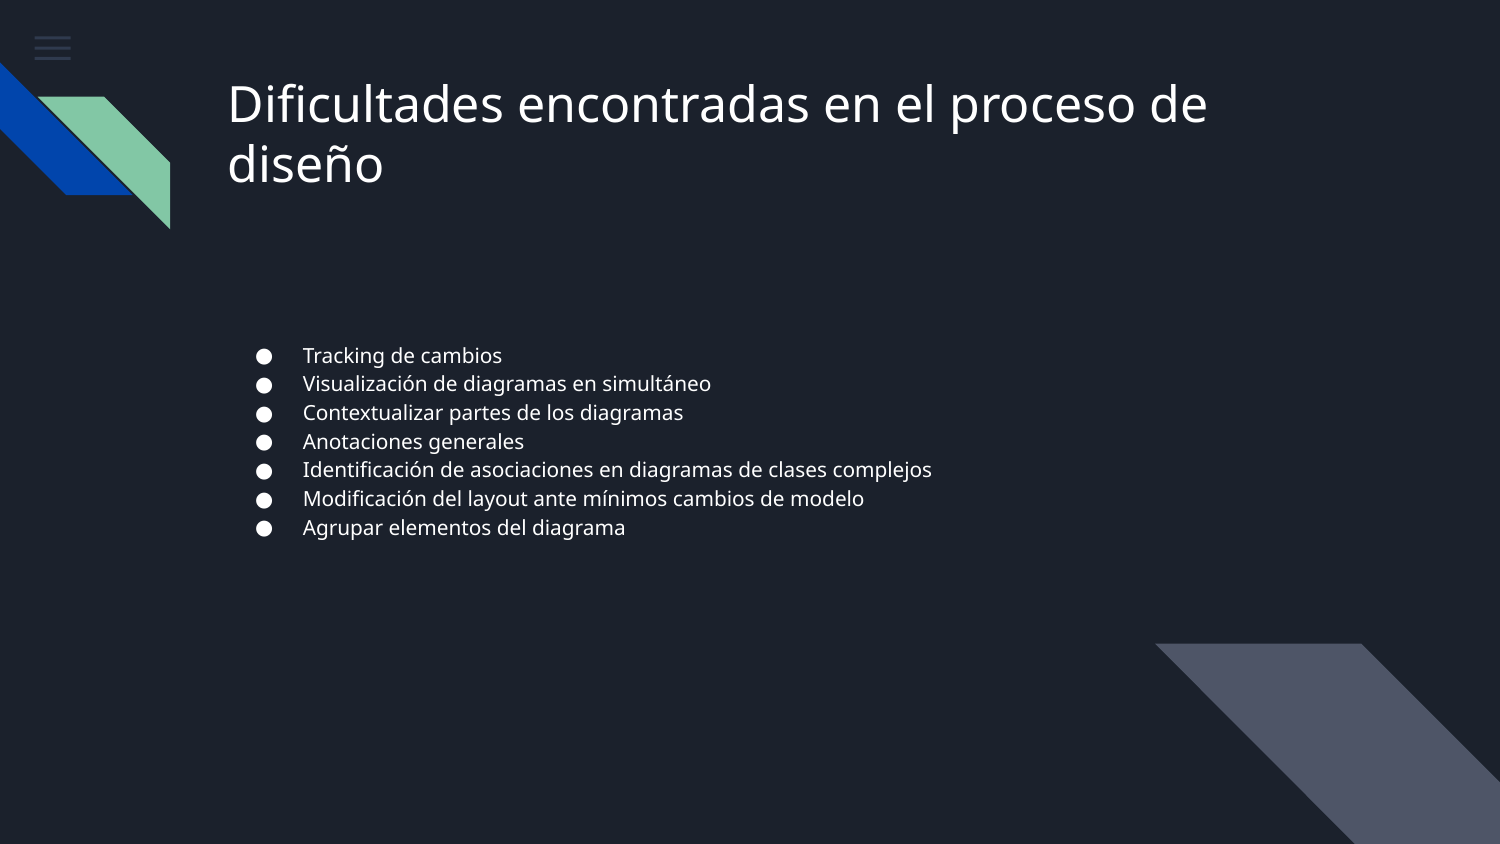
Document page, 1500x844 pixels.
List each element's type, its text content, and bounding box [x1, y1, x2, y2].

title Dificultades encontradas en el proceso de diseño [212, 57, 1249, 320]
text_box [1154, 643, 1500, 844]
list Tracking de cambios Visualización de diagramas en simultáneo Contextualizar partes de los diagramas Anotaciones generales Identificación de asociaciones en diagramas de clases complejos Modificación del layout ante mínimos cambios de modelo Agrupar elementos del diagrama [212, 323, 984, 720]
